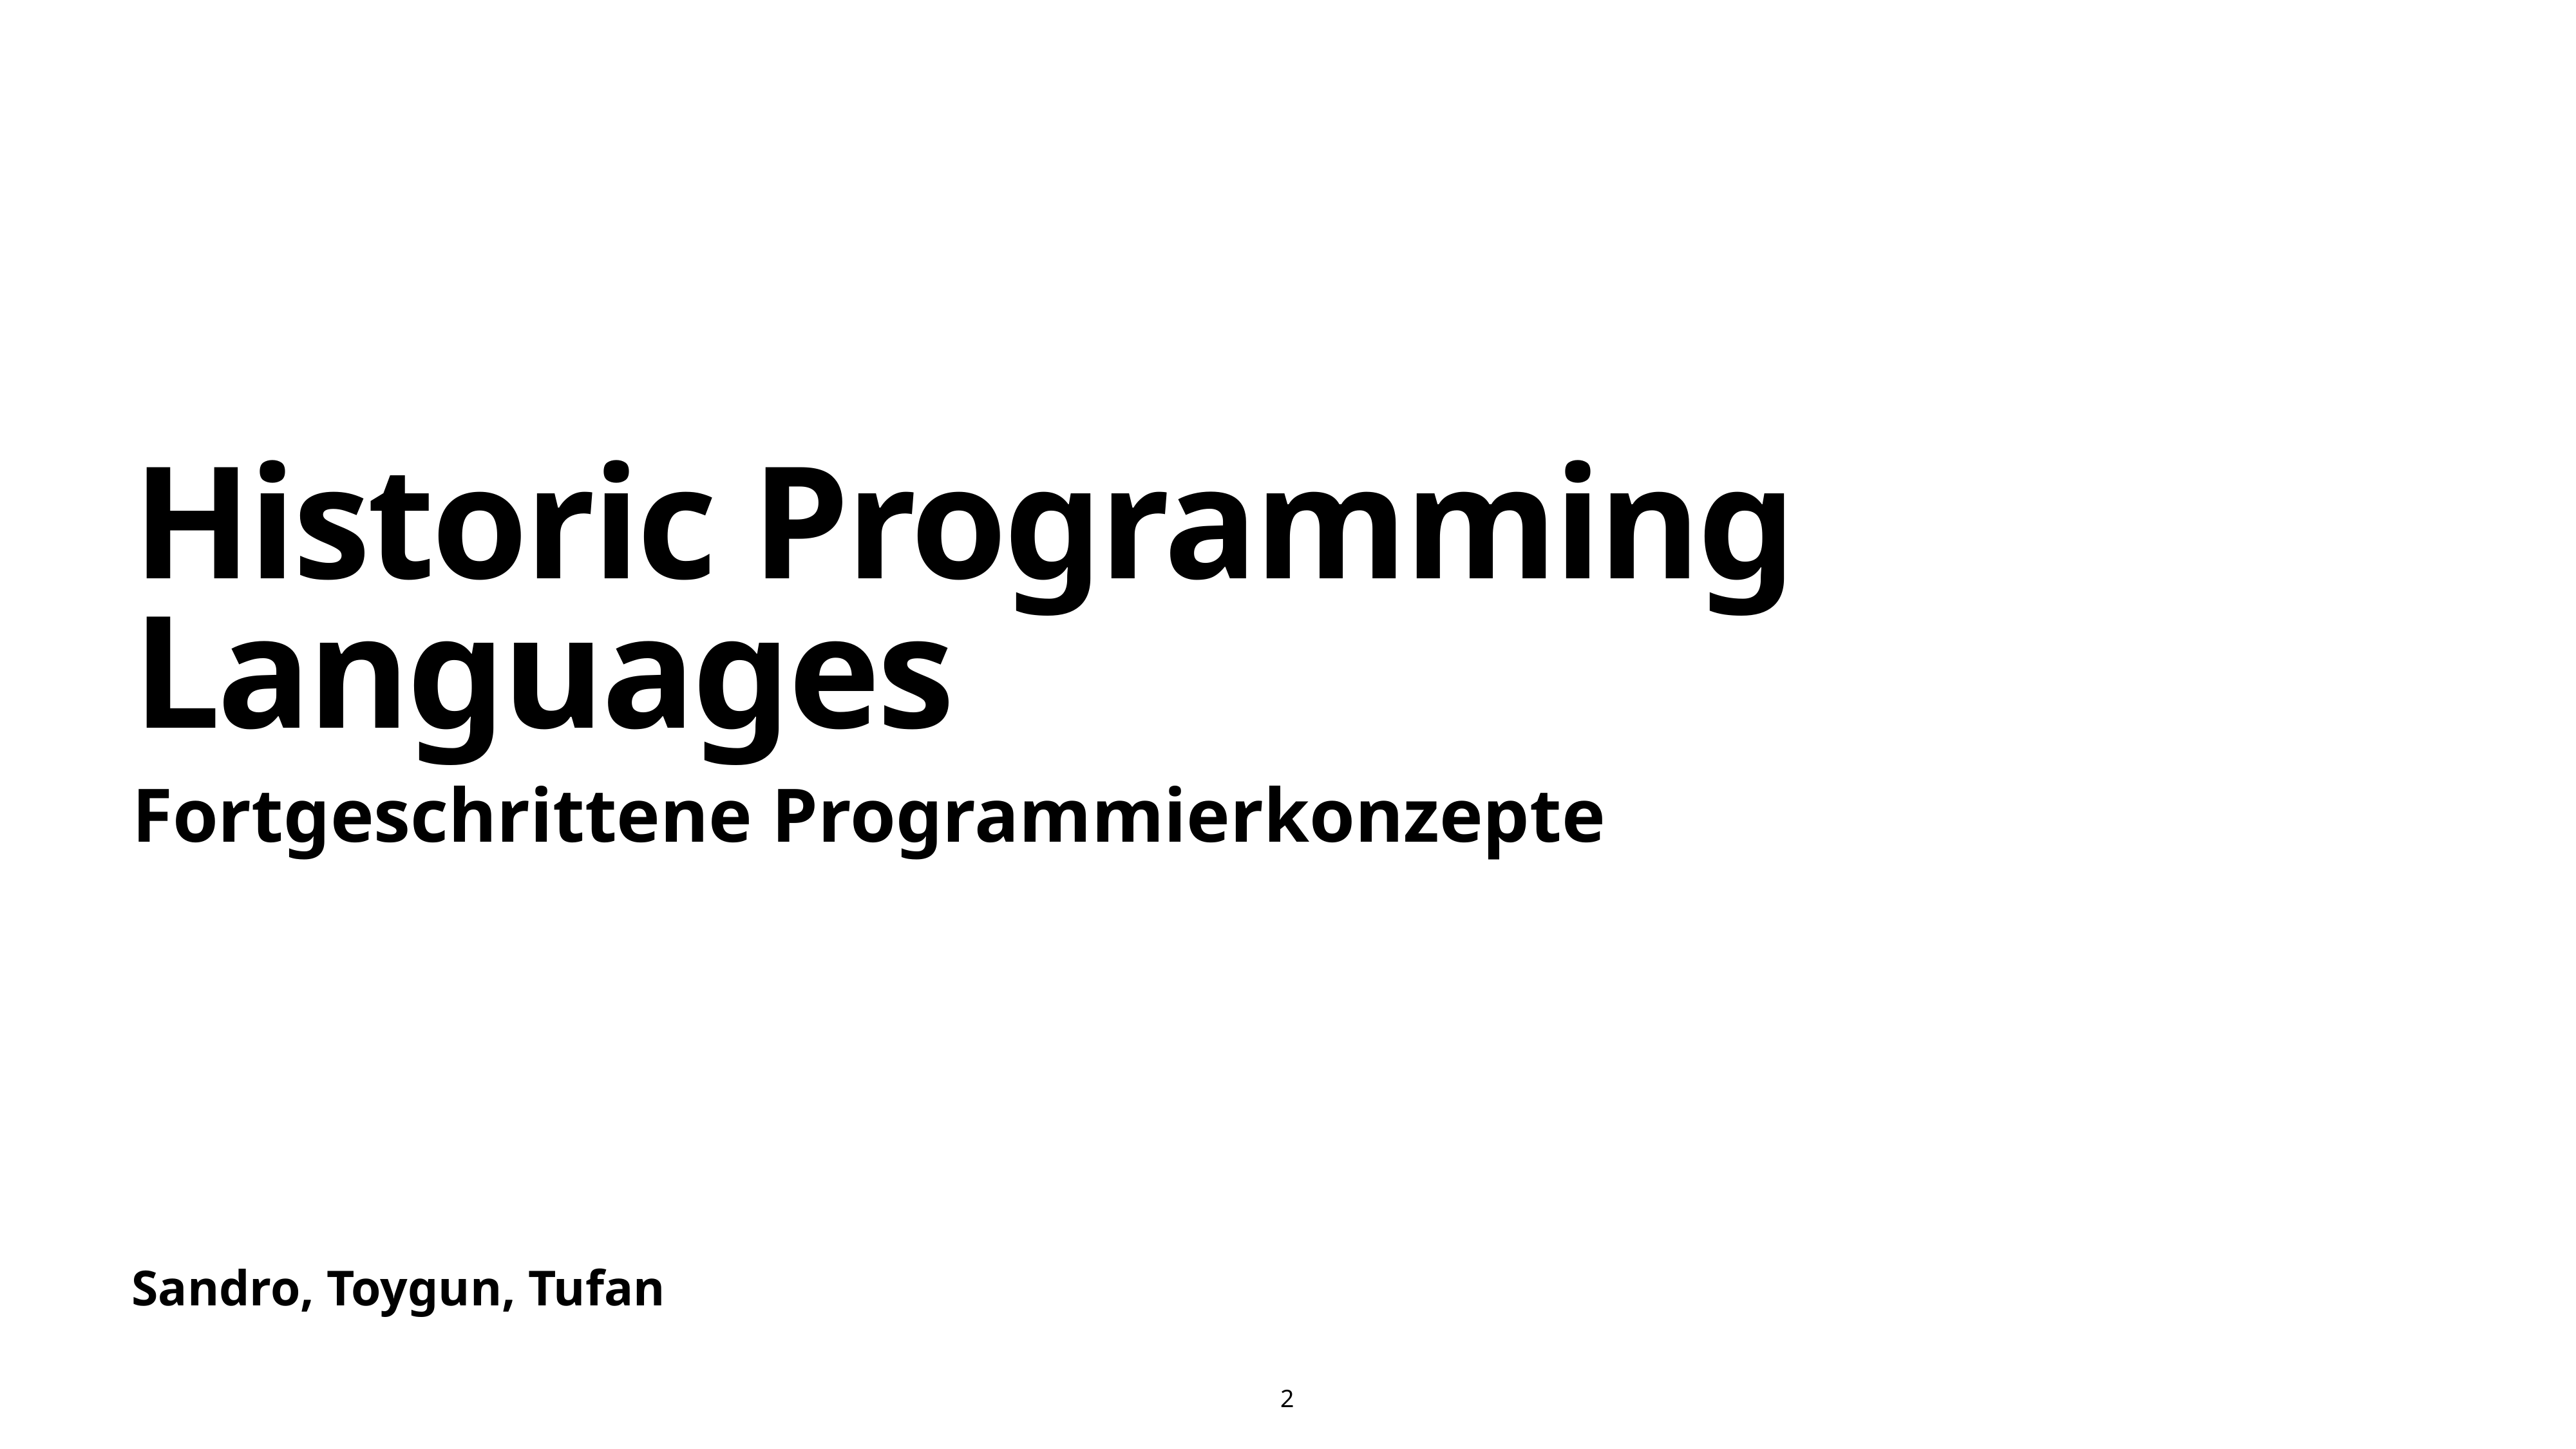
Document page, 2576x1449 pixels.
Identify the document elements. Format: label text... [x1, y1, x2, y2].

subtitle Fortgeschrittene Programmierkonzepte [126, 762, 2448, 965]
title Historic Programming Languages [127, 271, 2449, 764]
list Sandro, Toygun, Tufan [126, 1252, 2448, 1321]
slide_number 2 [1274, 1381, 1301, 1422]
